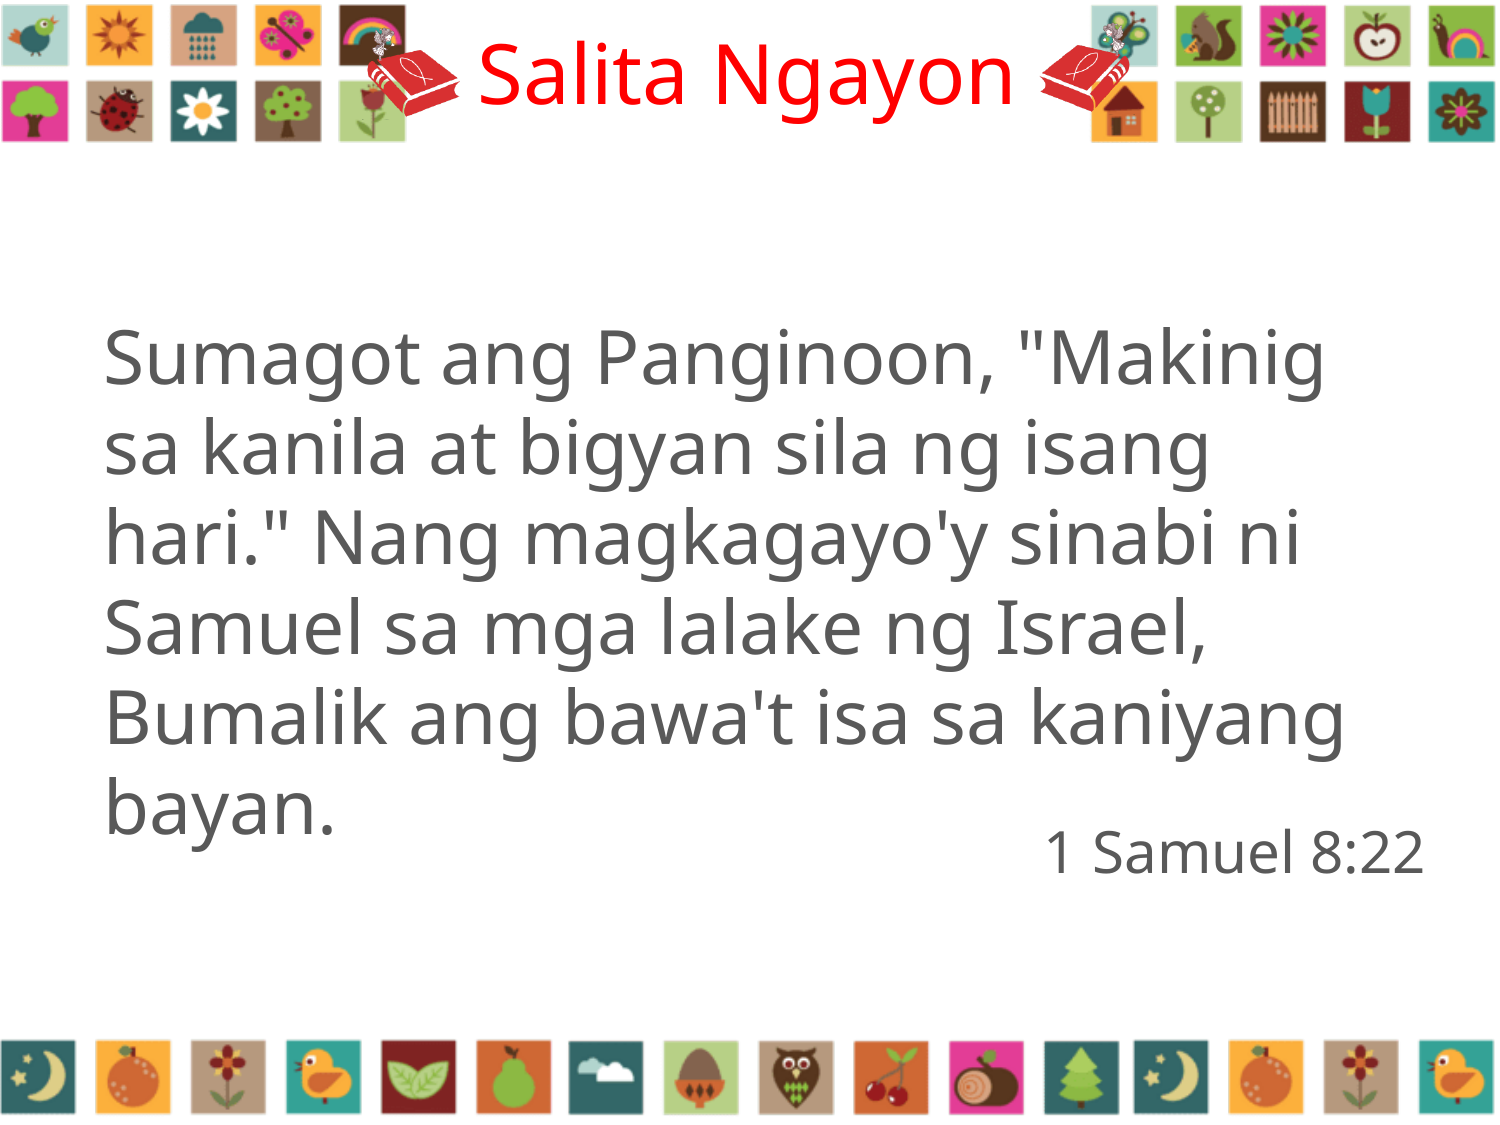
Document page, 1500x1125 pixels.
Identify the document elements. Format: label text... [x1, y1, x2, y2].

text_box 1 Samuel 8:22 [808, 807, 1441, 893]
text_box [0, 1028, 1500, 1118]
text_box Sumagot ang Panginoon, "Makinig sa kanila at bigyan sila ng isang hari." Nang magkagayo'y sinabi ni Samuel sa mga lalake ng Israel, Bumalik ang bawa't isa sa kaniyang bayan. [88, 302, 1436, 858]
text_box Salita Ngayon [425, 13, 1078, 129]
picture [0, 3, 492, 150]
picture [1008, 3, 1500, 150]
